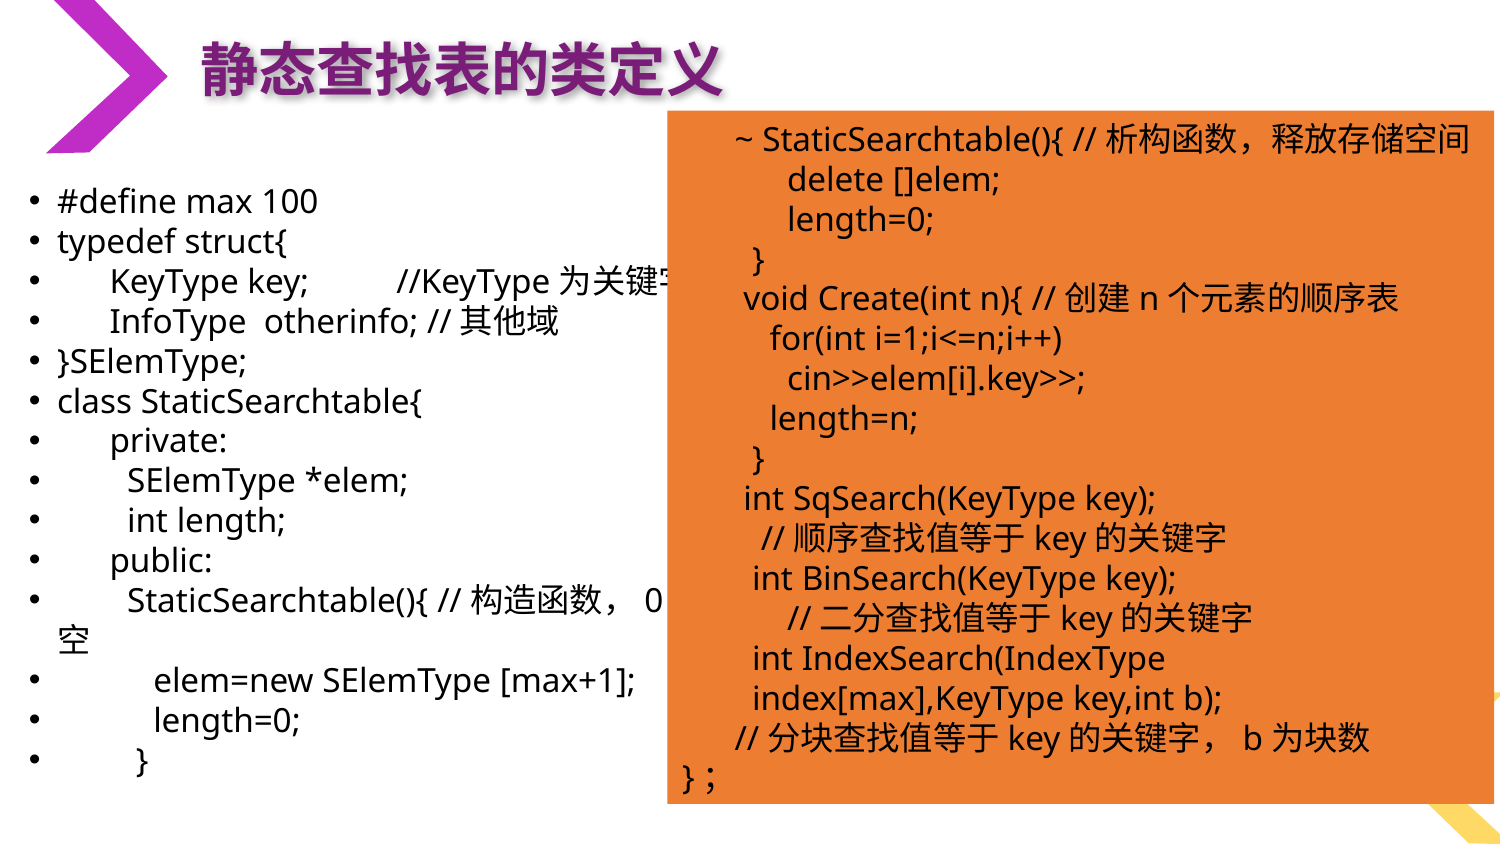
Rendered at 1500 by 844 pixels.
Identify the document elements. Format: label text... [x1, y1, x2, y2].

list #define max 100 typedef struct{ KeyType key; //KeyType为关键字数据类型 InfoType otherinfo; //其他域 }SElemType; class StaticSearchtable{ private: SElemType *elem; int length; public: StaticSearchtable(){ //构造函数，0号单元留空 elem=new SElemType [max+1]; length=0; } [17, 174, 667, 751]
list 静态查找表的类定义 [188, 35, 1214, 111]
